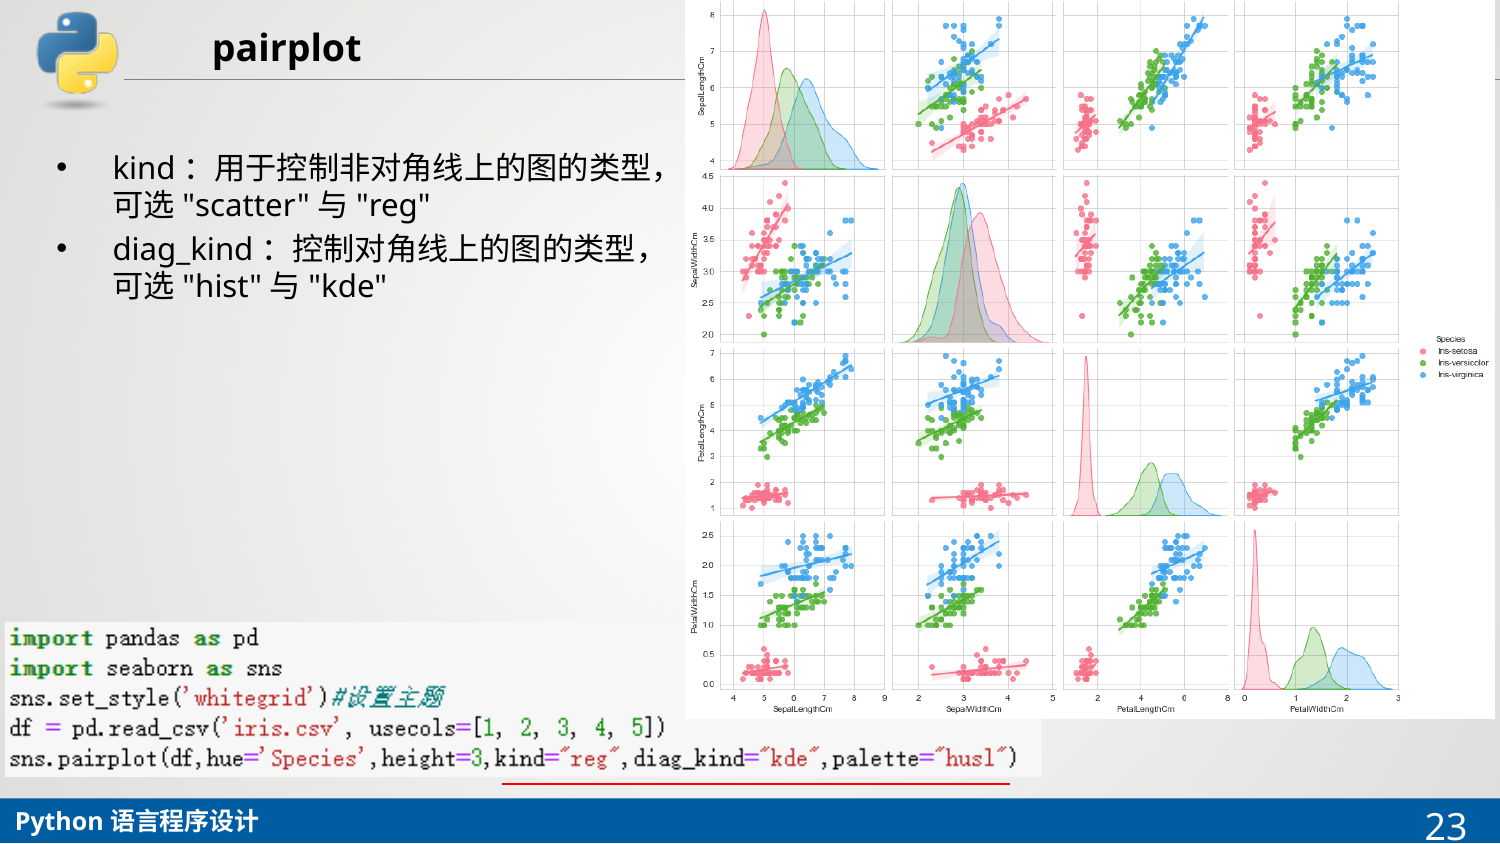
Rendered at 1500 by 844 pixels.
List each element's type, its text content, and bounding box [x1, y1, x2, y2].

title pairplot [97, 8, 476, 84]
picture [0, 0, 1500, 798]
list kind：用于控制非对角线上的图的类型，可选"scatter"与"reg" diag_kind：控制对角线上的图的类型，可选"hist"与"kde" [41, 140, 680, 351]
